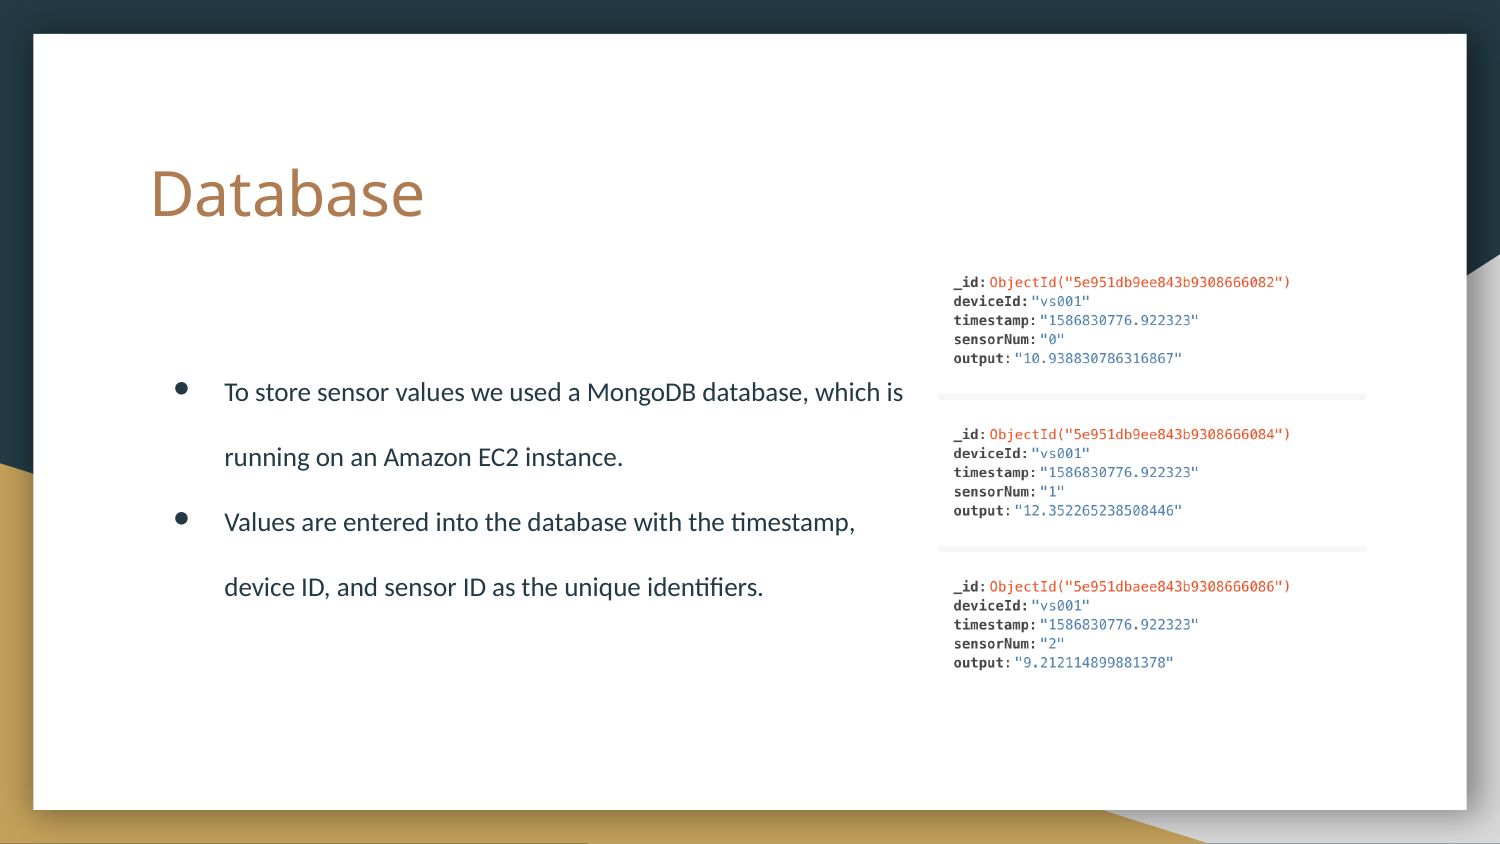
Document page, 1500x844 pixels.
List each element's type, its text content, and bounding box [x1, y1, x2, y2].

picture [938, 259, 1366, 695]
title Database [134, 138, 1366, 296]
list To store sensor values we used a MongoDB database, which is running on an Amazon EC2 instance. Values are entered into the database with the timestamp, device ID, and sensor ID as the unique identifiers. [134, 326, 928, 729]
